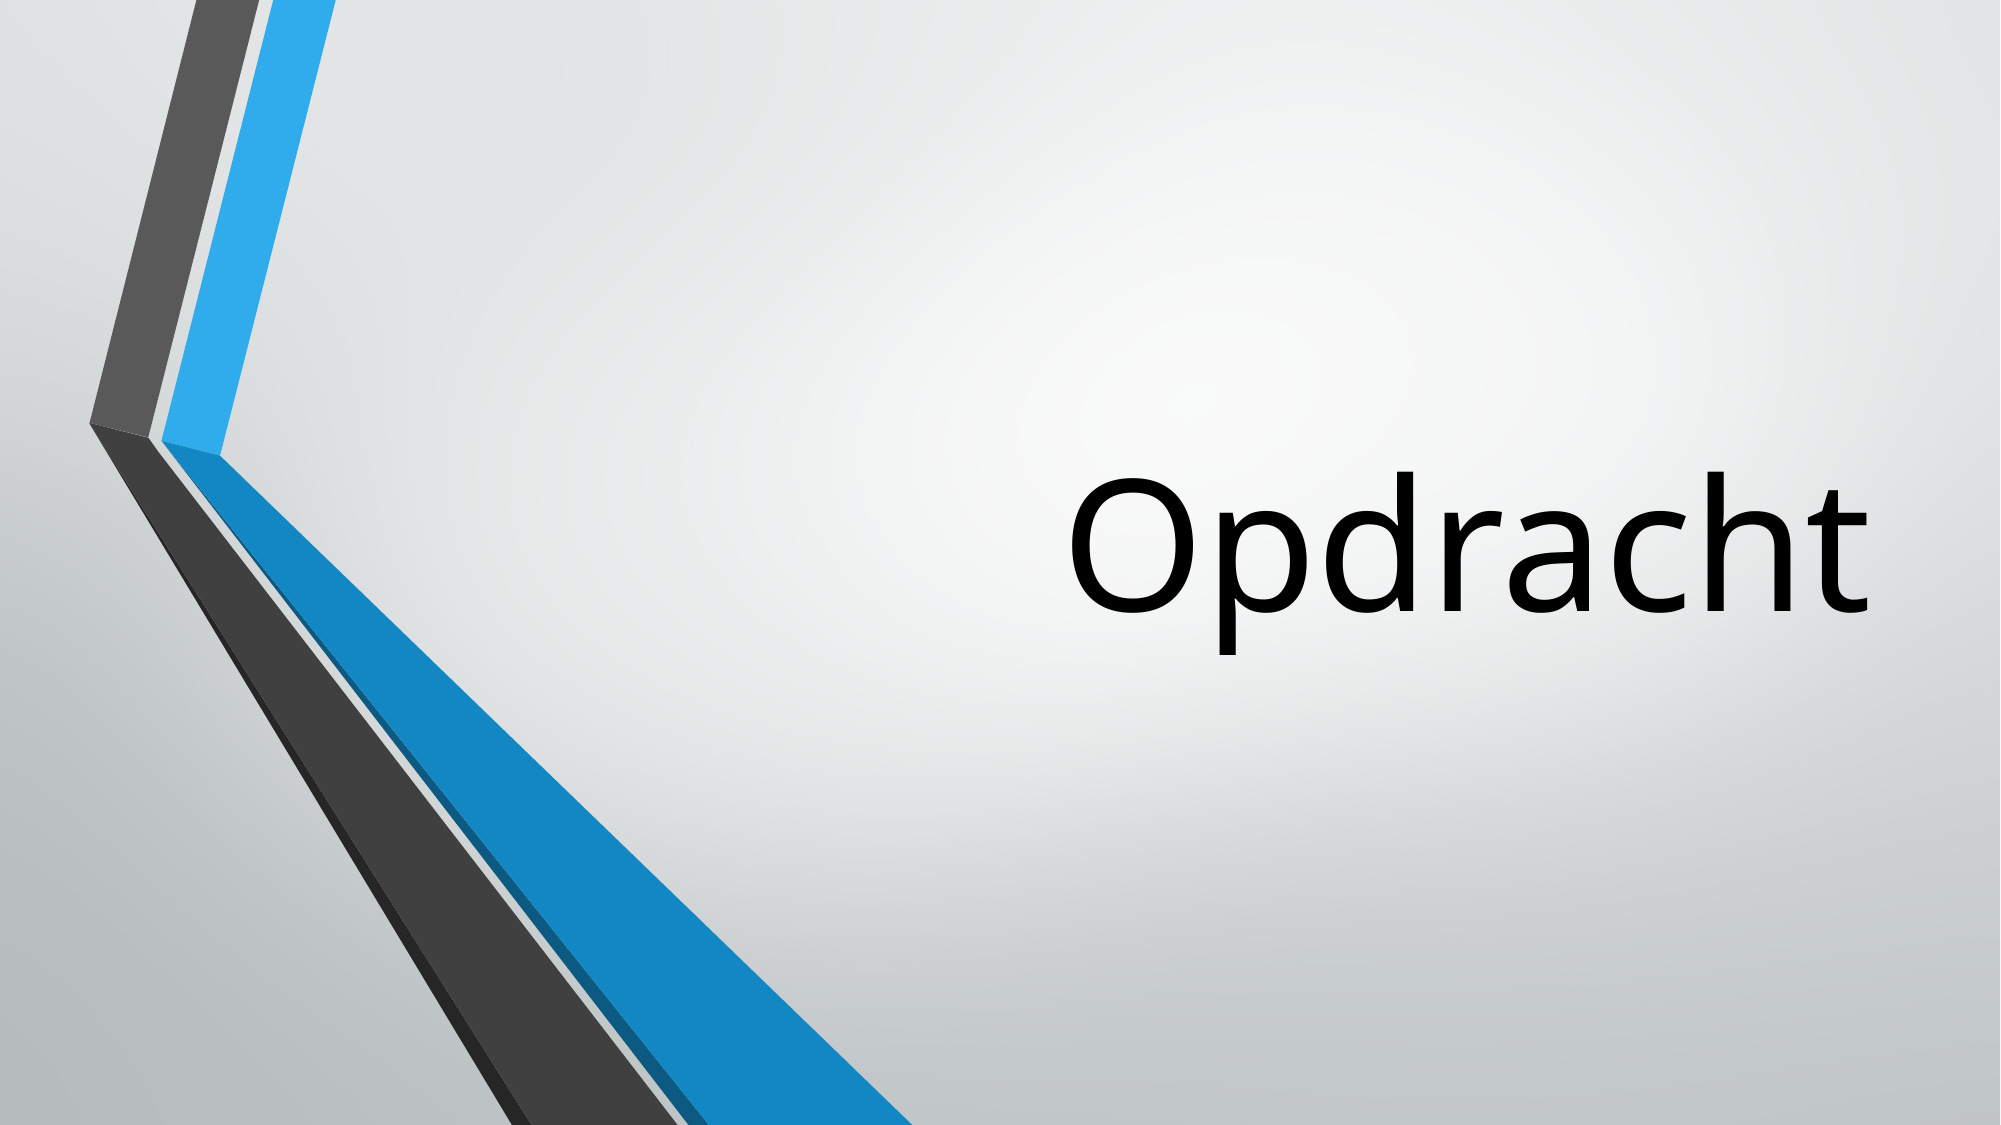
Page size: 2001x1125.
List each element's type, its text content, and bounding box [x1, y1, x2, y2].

title Opdracht [480, 226, 1887, 656]
